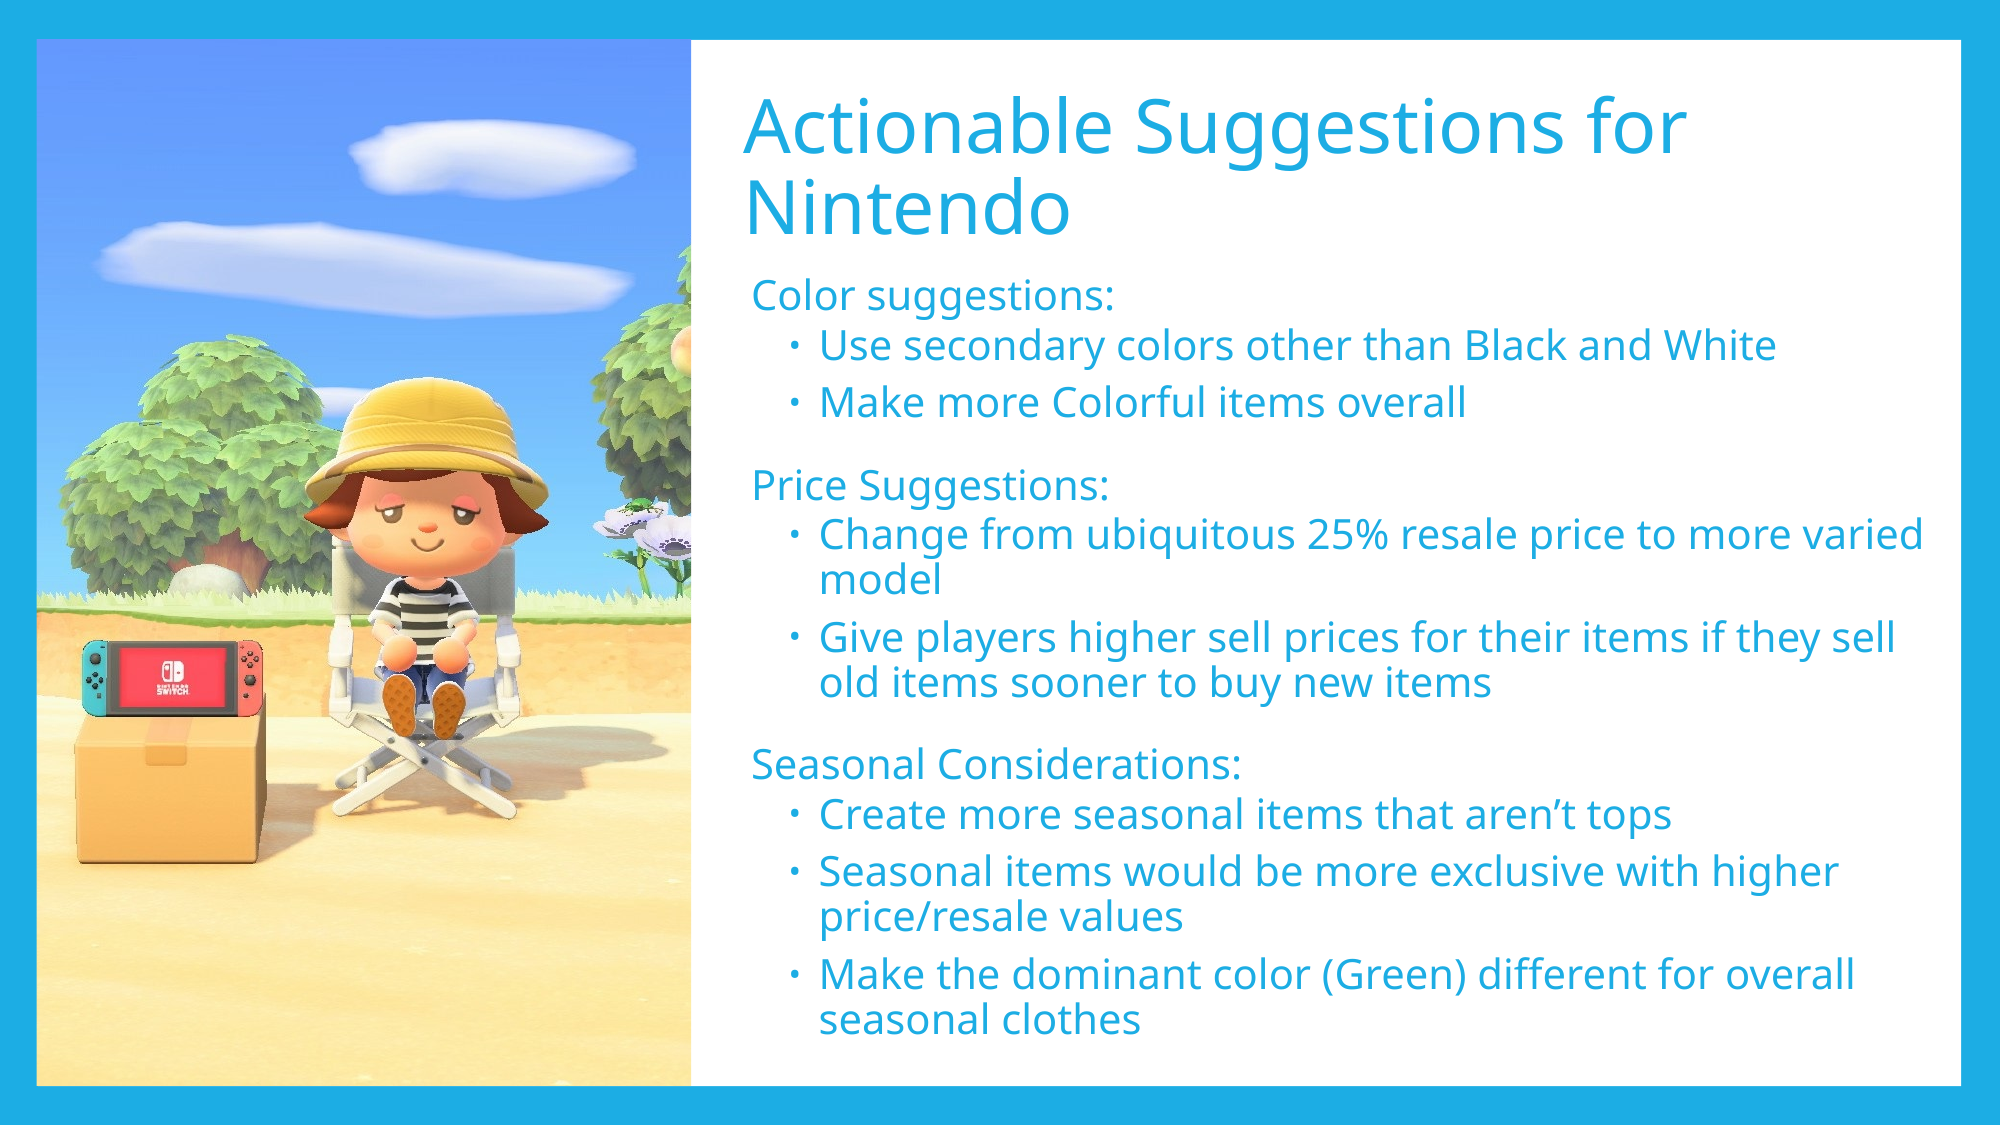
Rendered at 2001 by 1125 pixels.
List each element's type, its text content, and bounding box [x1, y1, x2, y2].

list Color suggestions: Use secondary colors other than Black and White Make more Colorful items overall Price Suggestions: Change from ubiquitous 25% resale price to more varied model Give players higher sell prices for their items if they sell old items sooner to buy new items Seasonal Considerations: Create more seasonal items that aren’t tops Seasonal items would be more exclusive with higher price/resale values Make the dominant color (Green) different for overall seasonal clothes [728, 267, 1944, 1067]
picture [36, 39, 692, 1087]
title Actionable Suggestions for Nintendo [728, 58, 1944, 267]
